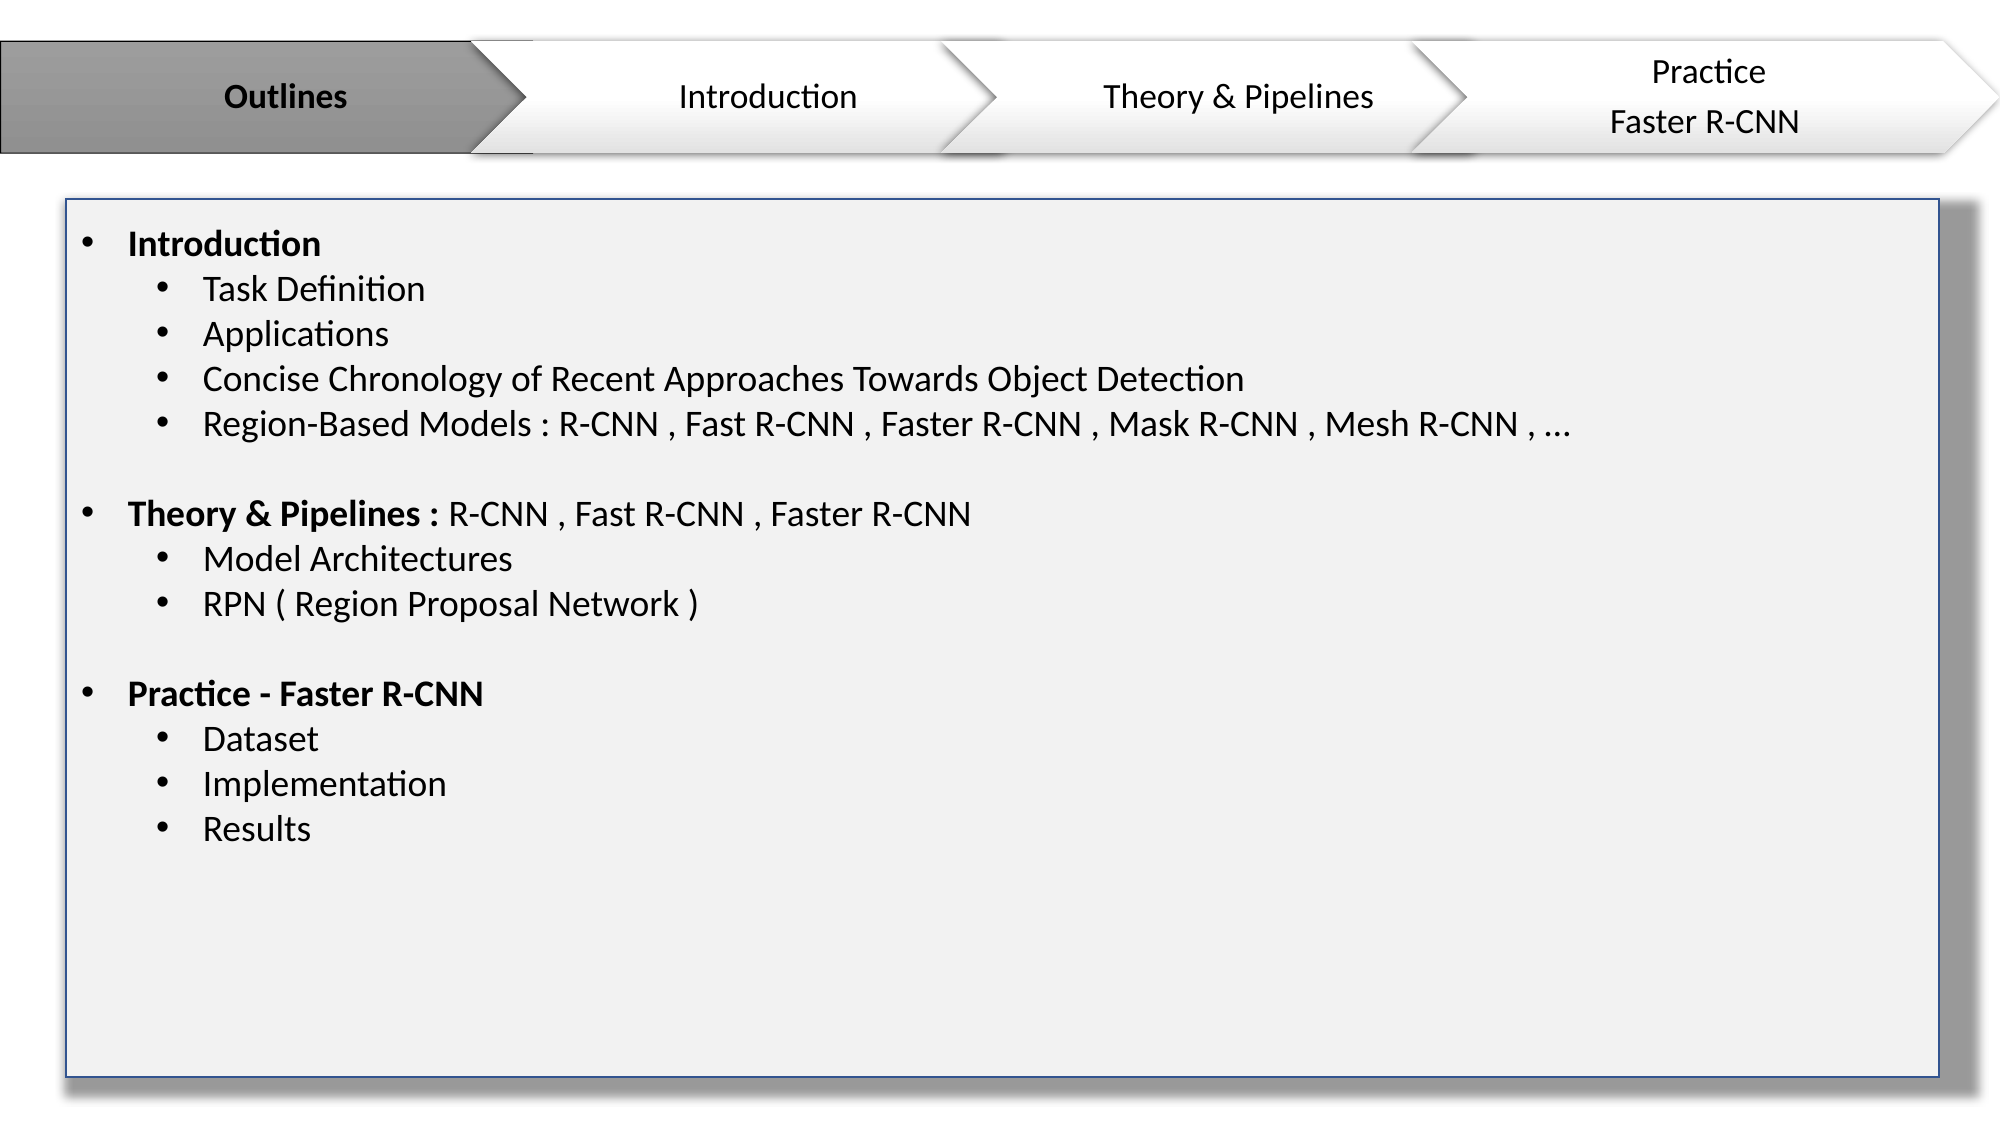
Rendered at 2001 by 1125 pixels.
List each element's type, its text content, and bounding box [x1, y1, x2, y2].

text_box Introduction Task Definition Applications Concise Chronology of Recent Approaches Towards Object Detection Region-Based Models : R-CNN , Fast R-CNN , Faster R-CNN , Mask R-CNN , Mesh R-CNN , … Theory & Pipelines : R-CNN , Fast R-CNN , Faster R-CNN Model Architectures RPN ( Region Proposal Network ) Practice - Faster R-CNN Dataset Implementation Results [66, 189, 1945, 857]
text_box [65, 198, 1940, 1078]
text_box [0, 41, 2000, 154]
